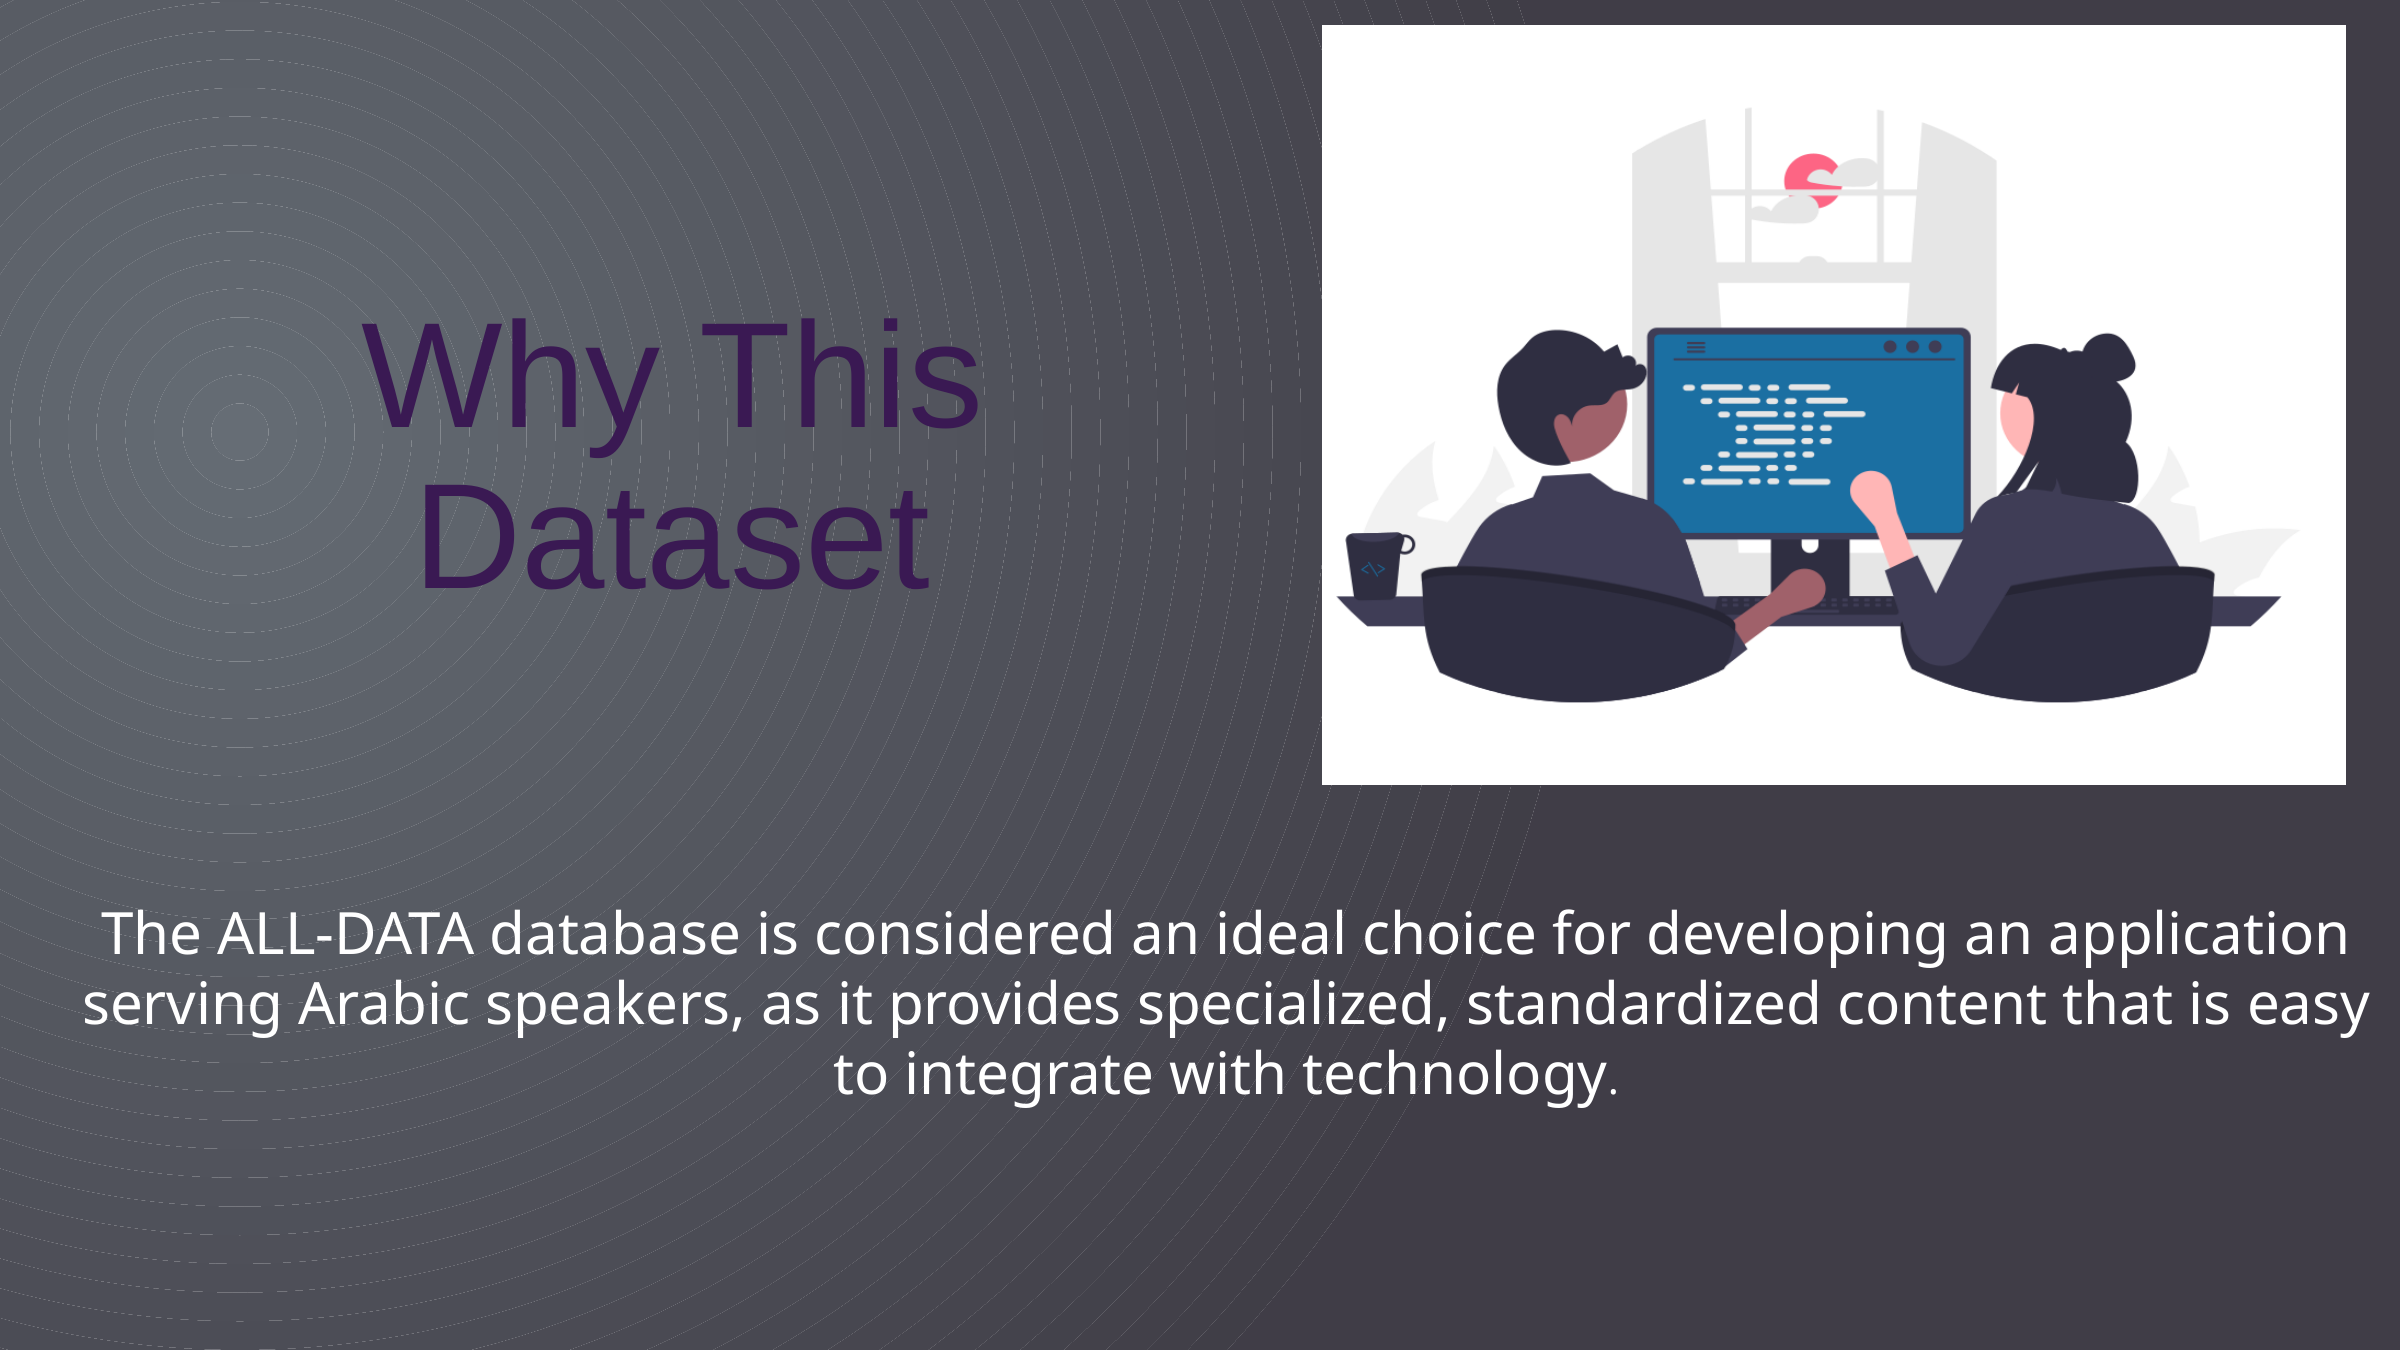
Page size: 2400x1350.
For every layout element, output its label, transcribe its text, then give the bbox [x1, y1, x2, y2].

text_box Why This Dataset [69, 290, 1275, 629]
text_box The ALL-DATA database is considered an ideal choice for developing an application serving Arabic speakers, as it provides specialized, standardized content that is easy to integrate with technology. [52, 888, 2400, 1114]
picture [1321, 25, 2346, 785]
